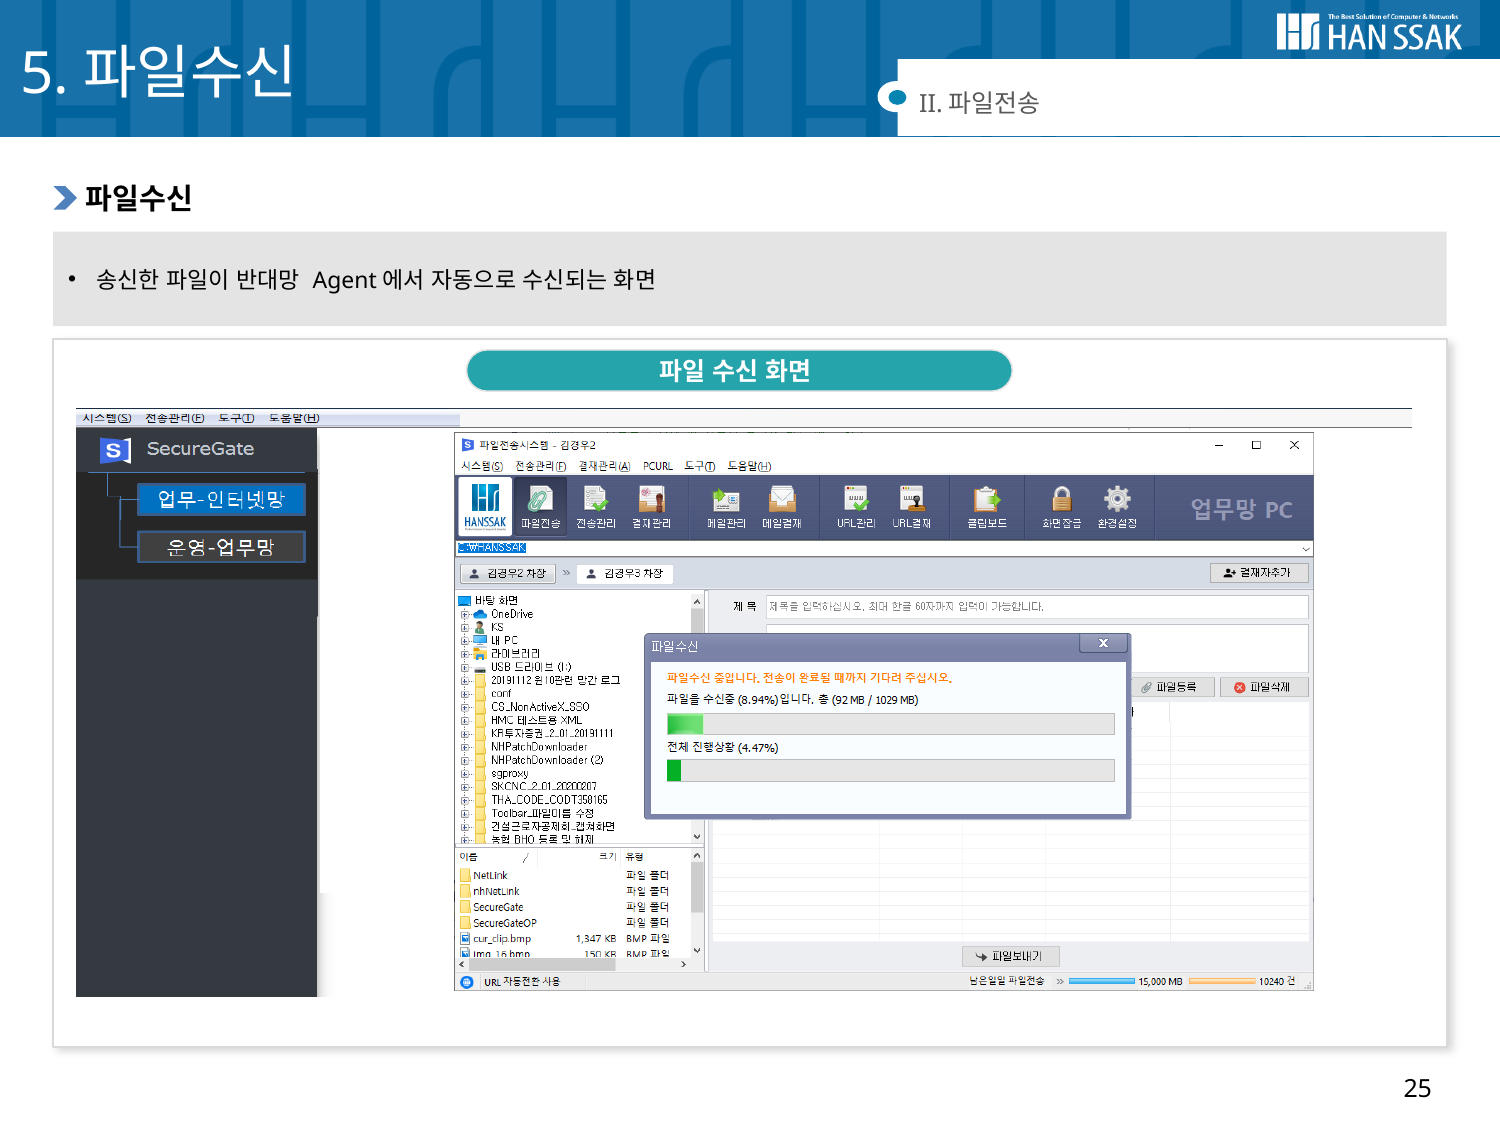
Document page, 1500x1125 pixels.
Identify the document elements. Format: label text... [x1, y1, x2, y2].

picture [76, 408, 1412, 998]
text_box 파일수신 [70, 172, 888, 223]
text_box 5.파일수신 [5, 27, 939, 113]
text_box II.파일전송 [829, 64, 1382, 125]
text_box 송신한 파일이 반대망 Agent에서 자동으로 수신되는 화면 [51, 230, 1449, 328]
picture [1271, 10, 1483, 51]
text_box 파일 수신 화면 [466, 349, 1013, 392]
